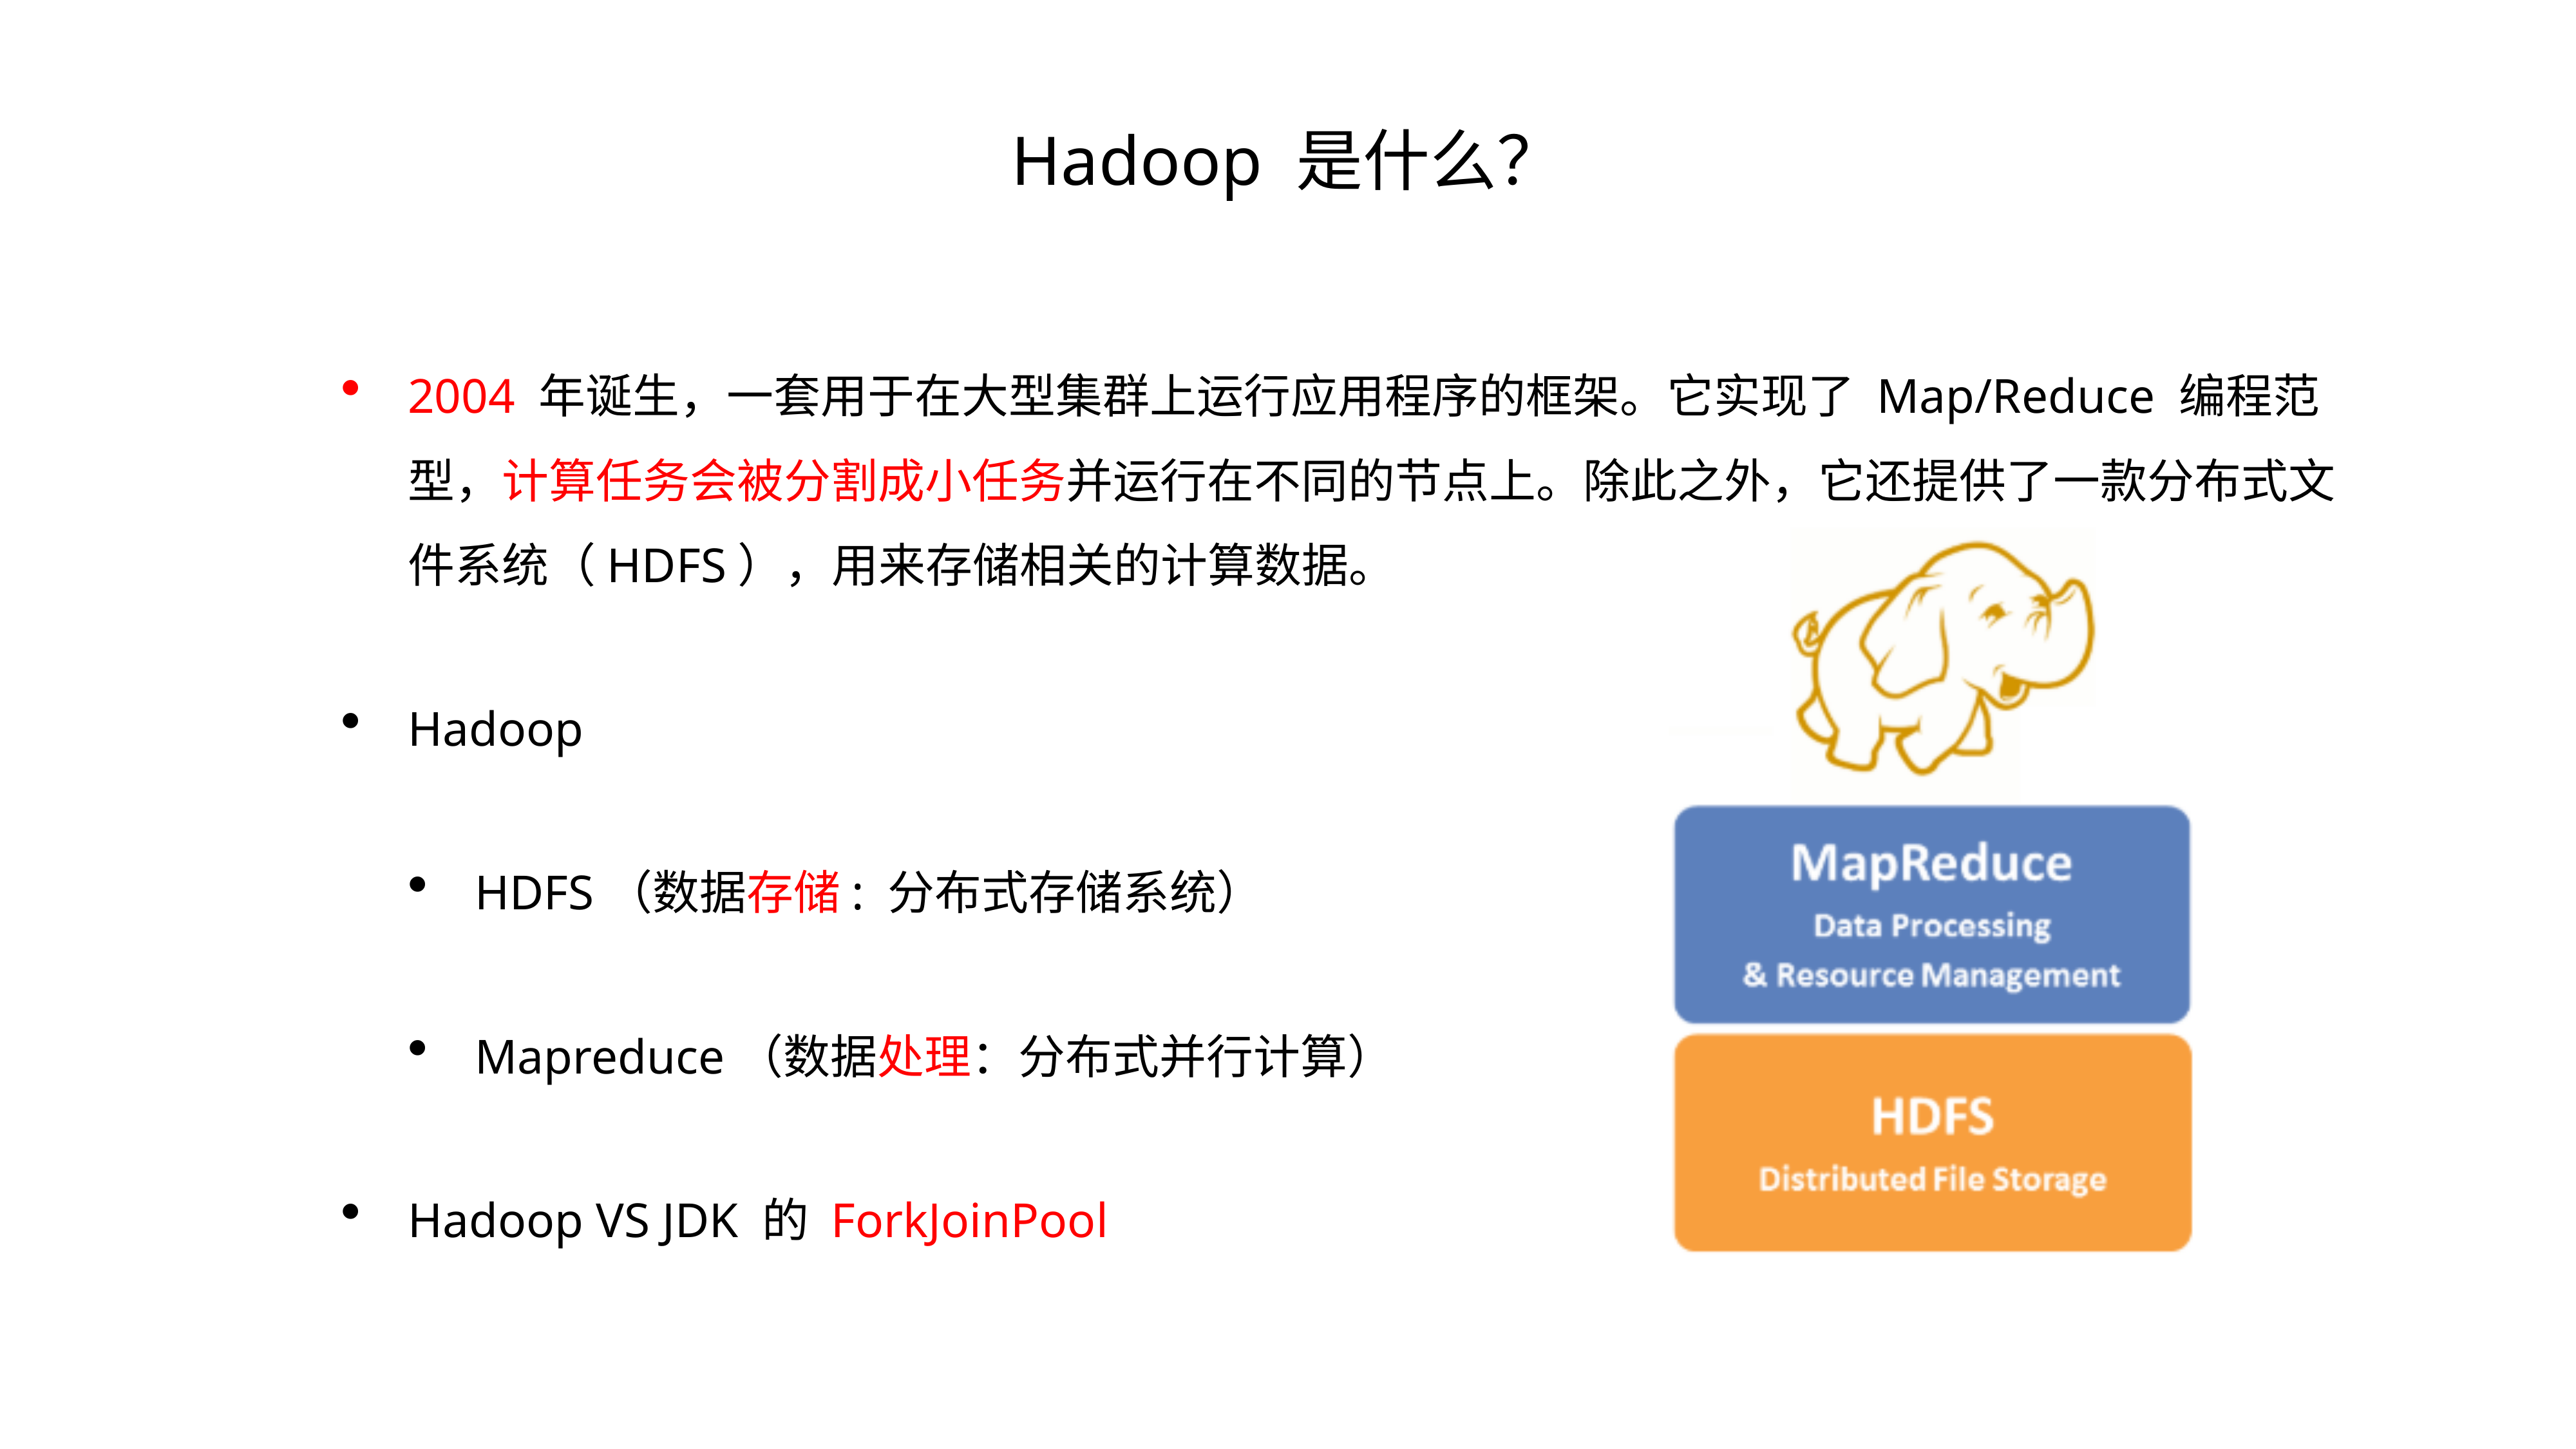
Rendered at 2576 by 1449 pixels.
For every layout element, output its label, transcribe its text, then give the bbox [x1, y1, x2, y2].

title Hadoop 是什么？ [178, 37, 2398, 279]
picture [1669, 522, 2215, 1279]
list 2004 年诞生，一套用于在大型集群上运行应用程序的框架。它实现了 Map/Reduce 编程范型，计算任务会被分割成小任务并运行在不同的节点上。除此之外，它还提供了一款分布式文件系统（HDFS），用来存储相关的计算数据。 Hadoop HDFS（数据存储: 分布式存储系统） Mapreduce（数据处理：分布式并行计算） Hadoop VS JDK 的 ForkJoinPool [268, 332, 2342, 1316]
